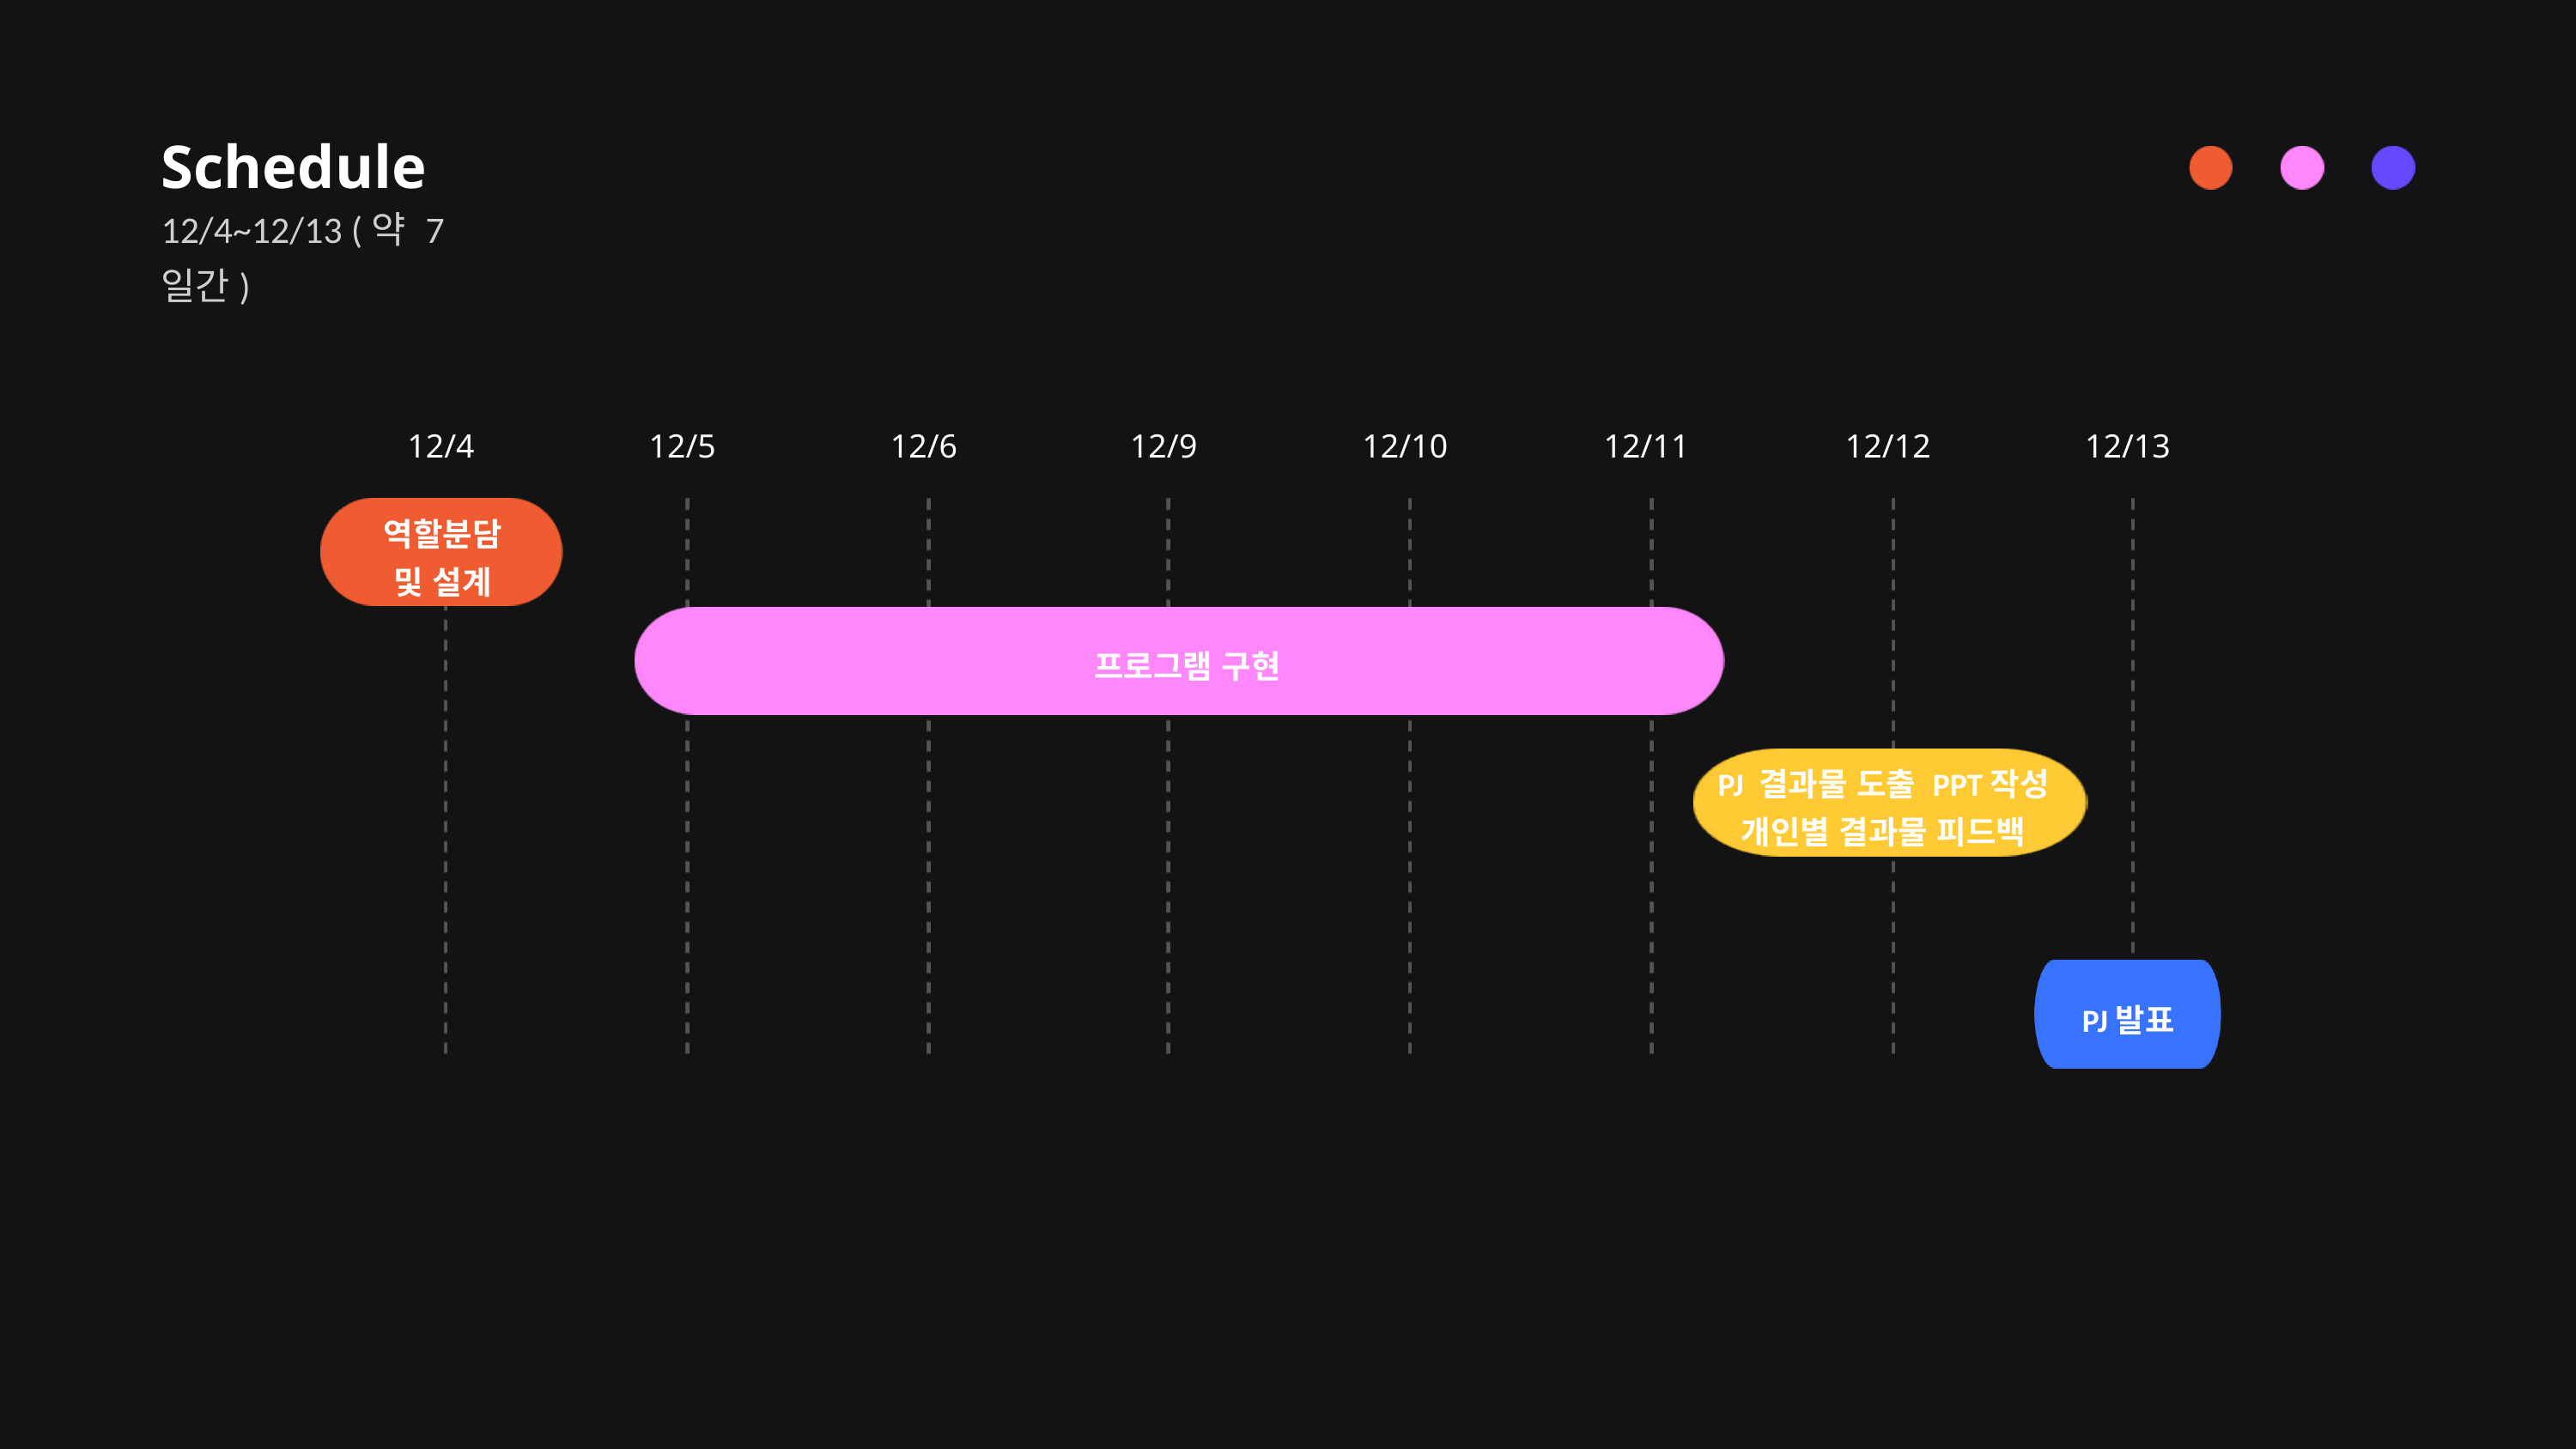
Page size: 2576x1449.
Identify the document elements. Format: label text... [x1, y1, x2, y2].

picture [1650, 500, 1654, 607]
picture [163, 500, 2415, 1062]
text_box 12/12 [1830, 418, 1947, 464]
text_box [2034, 960, 2221, 1069]
text_box 12/4 [382, 418, 500, 464]
text_box 12/11 [1589, 418, 1705, 464]
text_box 12/6 [866, 418, 982, 464]
text_box [1806, 889, 1994, 949]
text_box 12/9 [1105, 418, 1222, 464]
picture [2189, 146, 2233, 191]
picture [686, 500, 690, 607]
text_box Schedule [161, 124, 460, 201]
text_box 12/10 [1346, 418, 1464, 464]
text_box 12/13 [2069, 418, 2186, 464]
text_box 12/5 [624, 418, 741, 464]
text_box 12/4~12/13 (약 7일간) [161, 225, 511, 277]
picture [2372, 146, 2415, 191]
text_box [320, 497, 563, 606]
picture [2280, 146, 2324, 191]
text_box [635, 607, 1725, 715]
